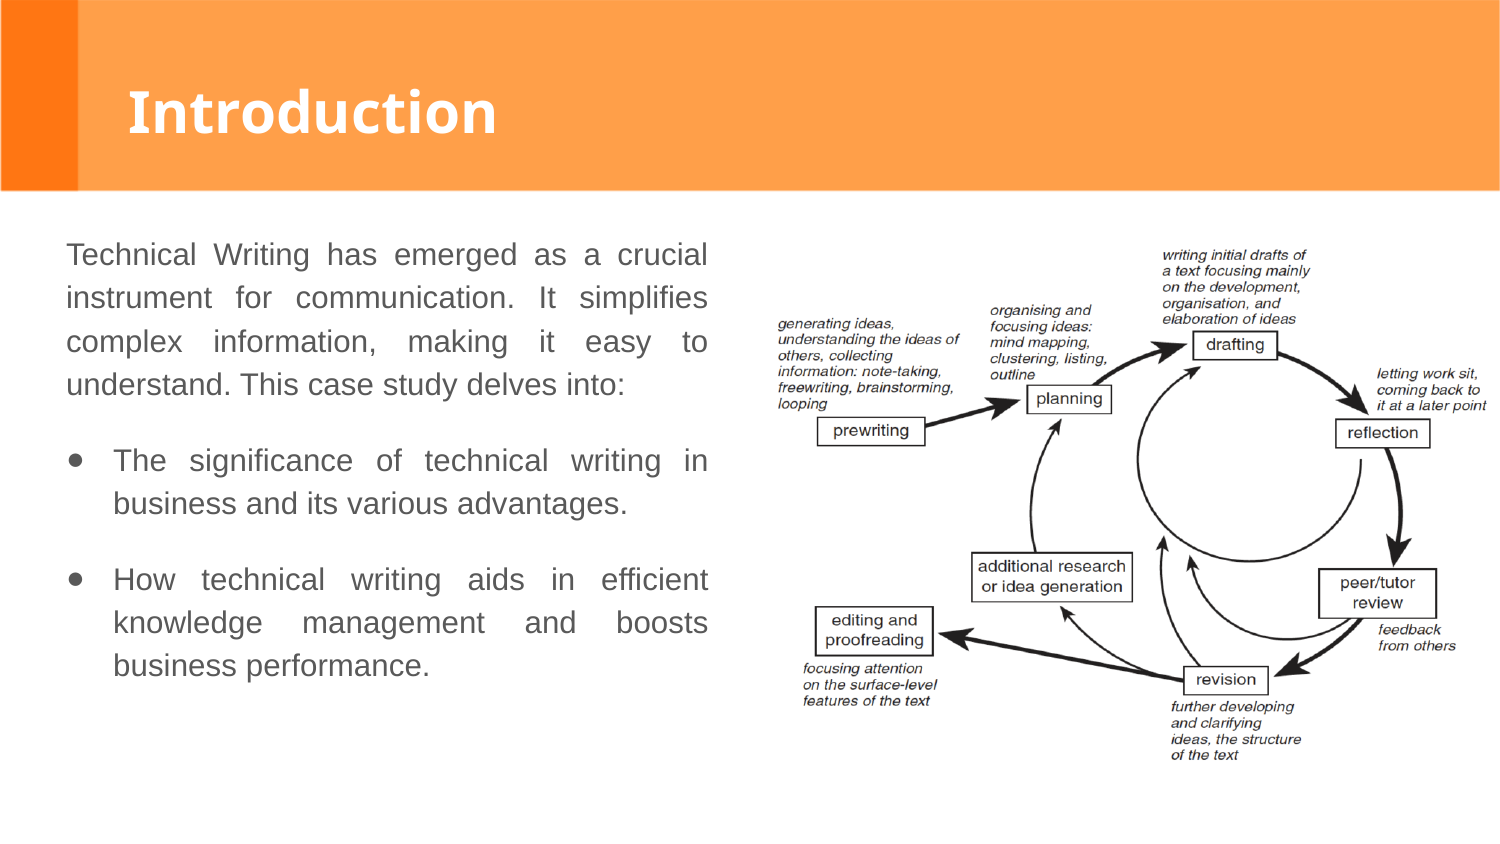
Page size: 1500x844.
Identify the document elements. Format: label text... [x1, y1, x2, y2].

list Technical Writing has emerged as a crucial instrument for communication. It simplifies complex information, making it easy to understand. This case study delves into: The significance of technical writing in business and its various advantages. How technical writing aids in efficient knowledge management and boosts business performance. [51, 214, 725, 784]
title Introduction [113, 60, 1500, 155]
picture [0, 0, 1500, 844]
